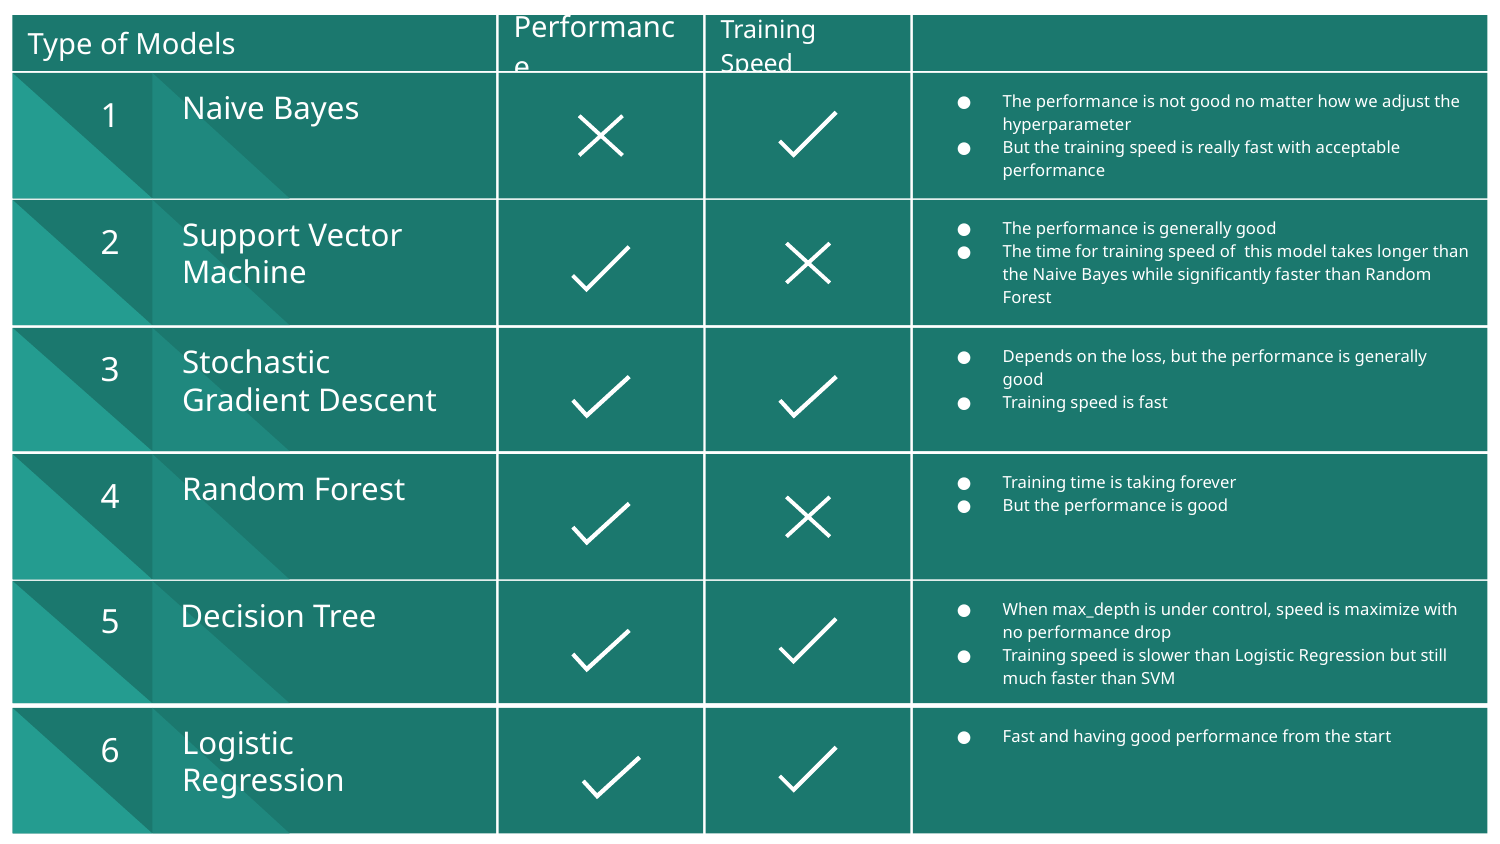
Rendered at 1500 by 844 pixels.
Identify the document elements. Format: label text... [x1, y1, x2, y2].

text_box [912, 15, 1488, 71]
text_box Type of Models [12, 15, 497, 71]
text_box Performance [498, 15, 704, 71]
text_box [12, 580, 1488, 704]
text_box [12, 453, 1488, 580]
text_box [12, 707, 1488, 834]
text_box Training Speed [705, 15, 911, 71]
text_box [12, 72, 1488, 199]
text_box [12, 327, 1488, 453]
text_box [12, 199, 1488, 326]
